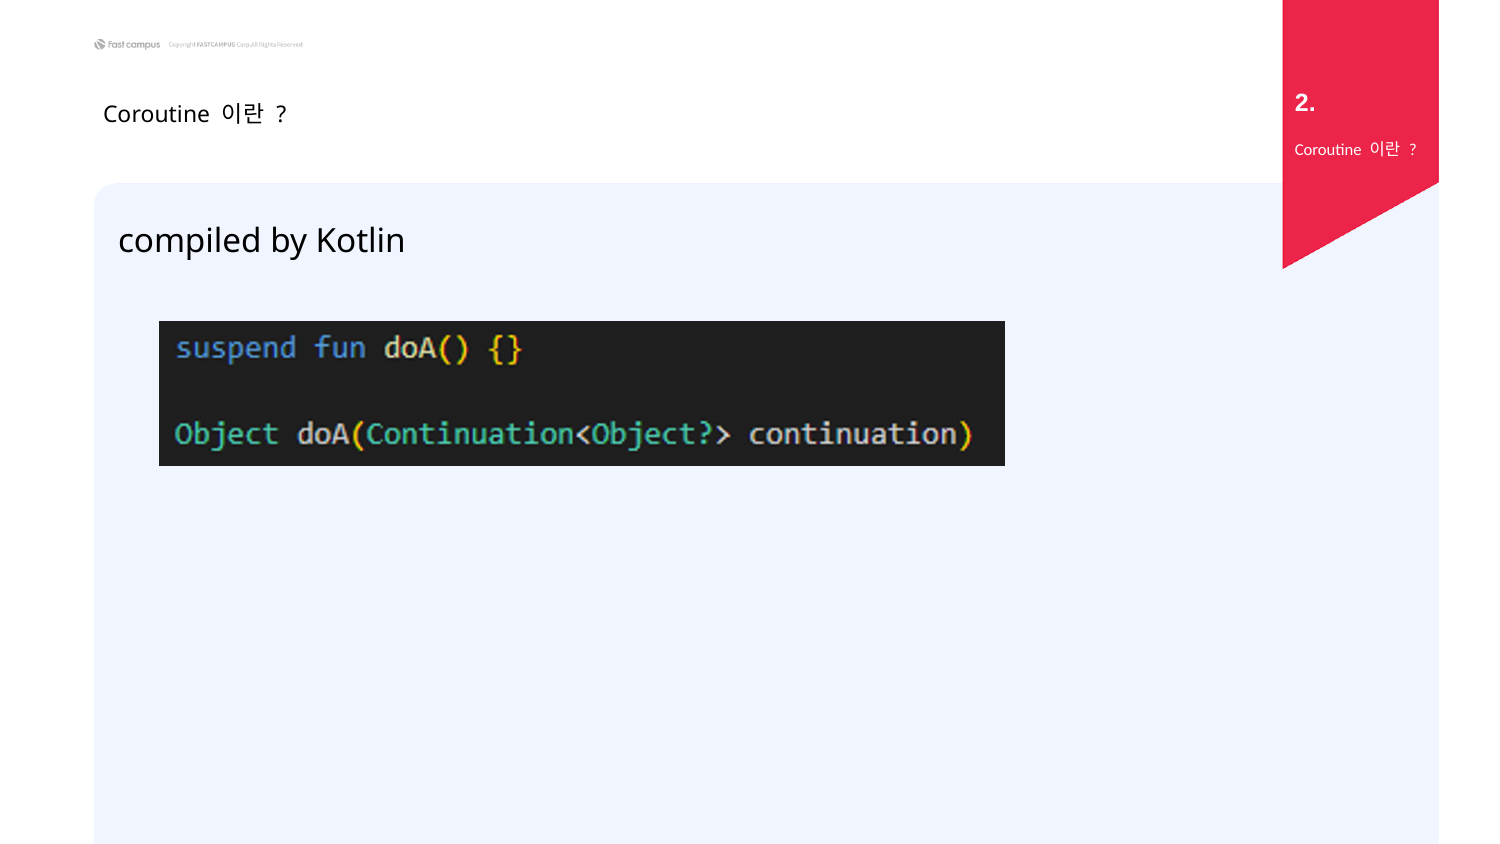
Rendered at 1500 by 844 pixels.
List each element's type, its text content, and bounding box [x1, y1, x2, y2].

list compiled by Kotlin [103, 192, 1397, 844]
text_box 2. [1281, 86, 1438, 135]
picture [159, 321, 1005, 466]
picture [0, 0, 1500, 844]
title Coroutine 이란 ? [103, 95, 1281, 167]
text_box Coroutine 이란 ? [1281, 135, 1438, 184]
